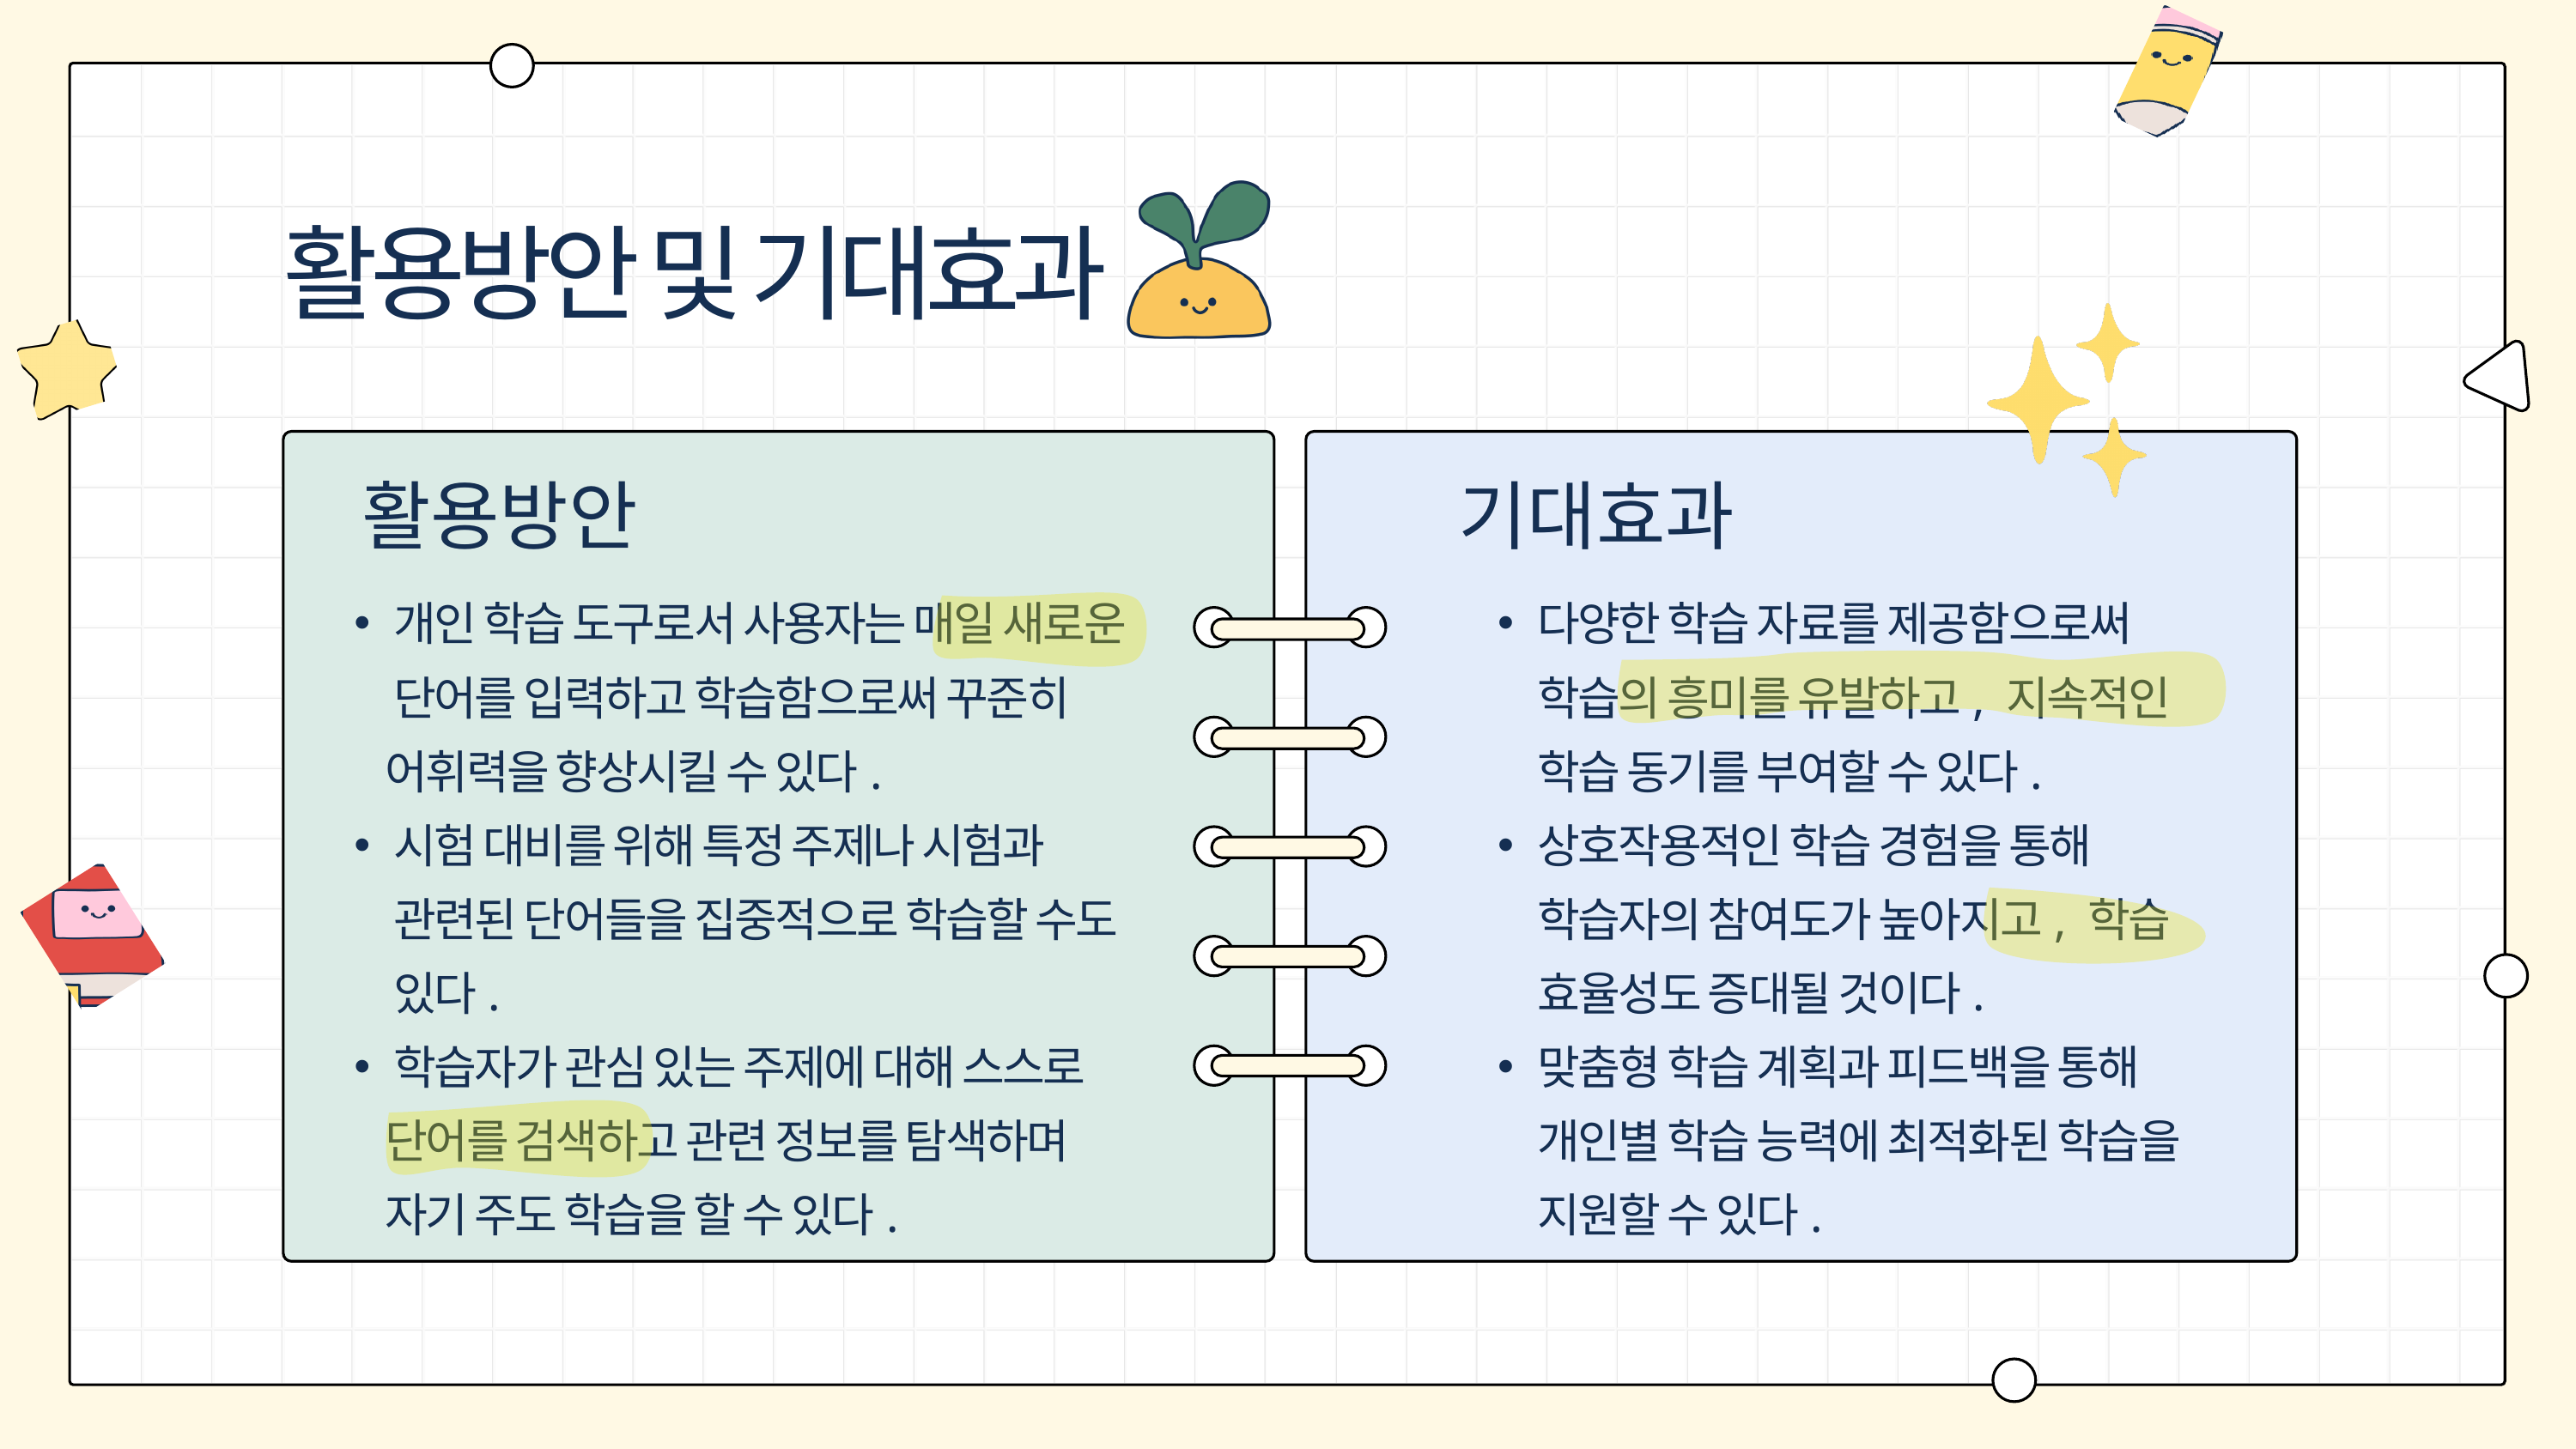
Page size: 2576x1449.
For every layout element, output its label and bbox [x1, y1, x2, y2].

text_box [1616, 646, 2223, 724]
text_box [1984, 882, 2208, 952]
text_box [1305, 431, 2297, 1262]
text_box [1211, 618, 1364, 1076]
text_box [383, 1104, 650, 1177]
text_box [1194, 607, 1235, 1086]
text_box [13, 4, 2560, 1403]
text_box [1346, 607, 1387, 1086]
text_box [929, 590, 1144, 664]
text_box [283, 431, 1275, 1262]
